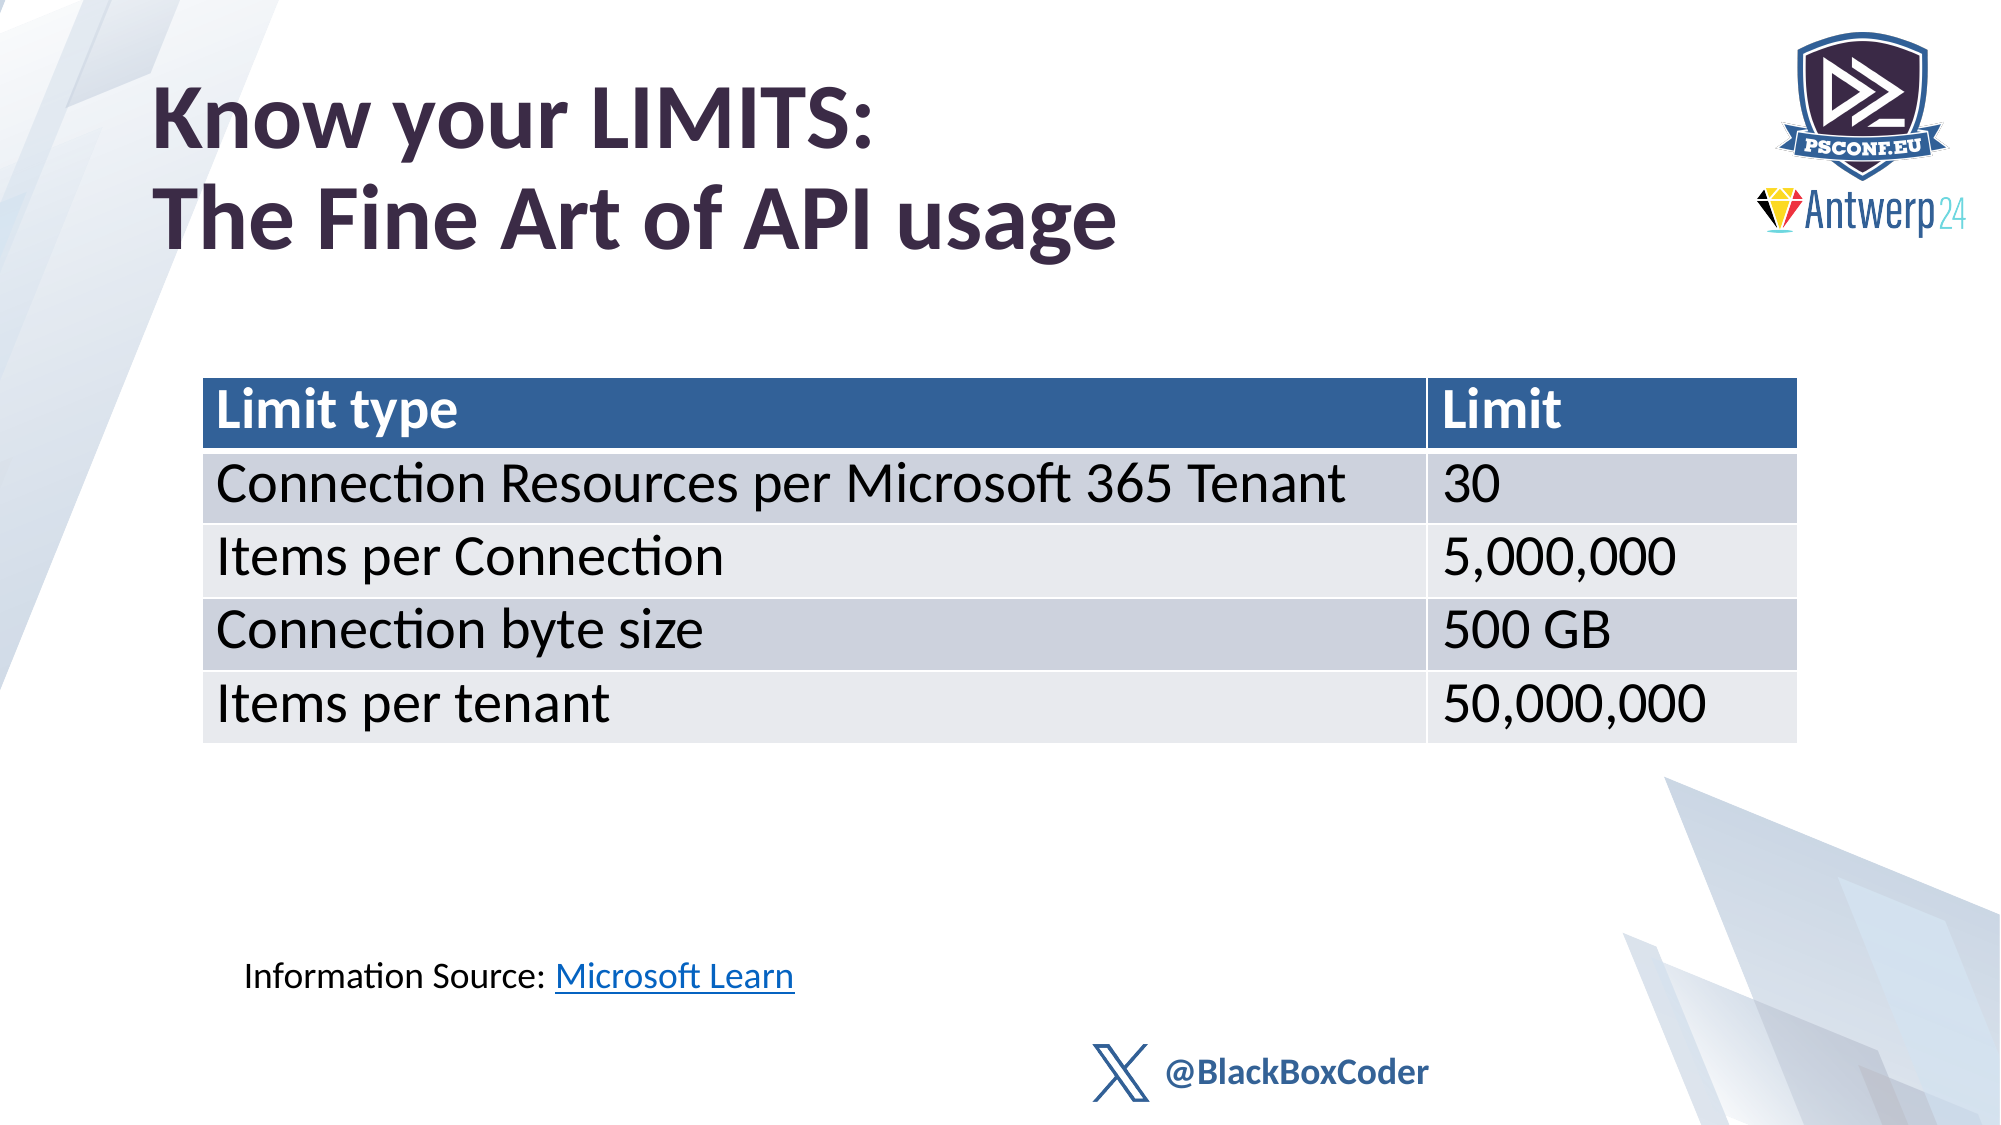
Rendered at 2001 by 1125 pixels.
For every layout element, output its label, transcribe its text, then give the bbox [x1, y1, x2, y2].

table_cell 30 [1428, 454, 1797, 523]
table_header Limit type [203, 378, 1426, 448]
picture [0, 0, 2000, 1125]
table_cell 50,000,000 [1428, 672, 1797, 743]
table_cell 5,000,000 [1428, 525, 1797, 597]
table_cell Items per tenant [203, 672, 1426, 743]
table_cell Connection Resources per Microsoft 365 Tenant [203, 454, 1426, 523]
text_box Information Source: Microsoft Learn [228, 943, 810, 1004]
table_cell Items per Connection [203, 525, 1426, 597]
table_header Limit [1428, 378, 1797, 448]
title Know your LIMITS: The Fine Art of API usage [137, 59, 1735, 278]
table_cell Connection byte size [203, 599, 1426, 670]
table_cell 500 GB [1428, 599, 1797, 670]
